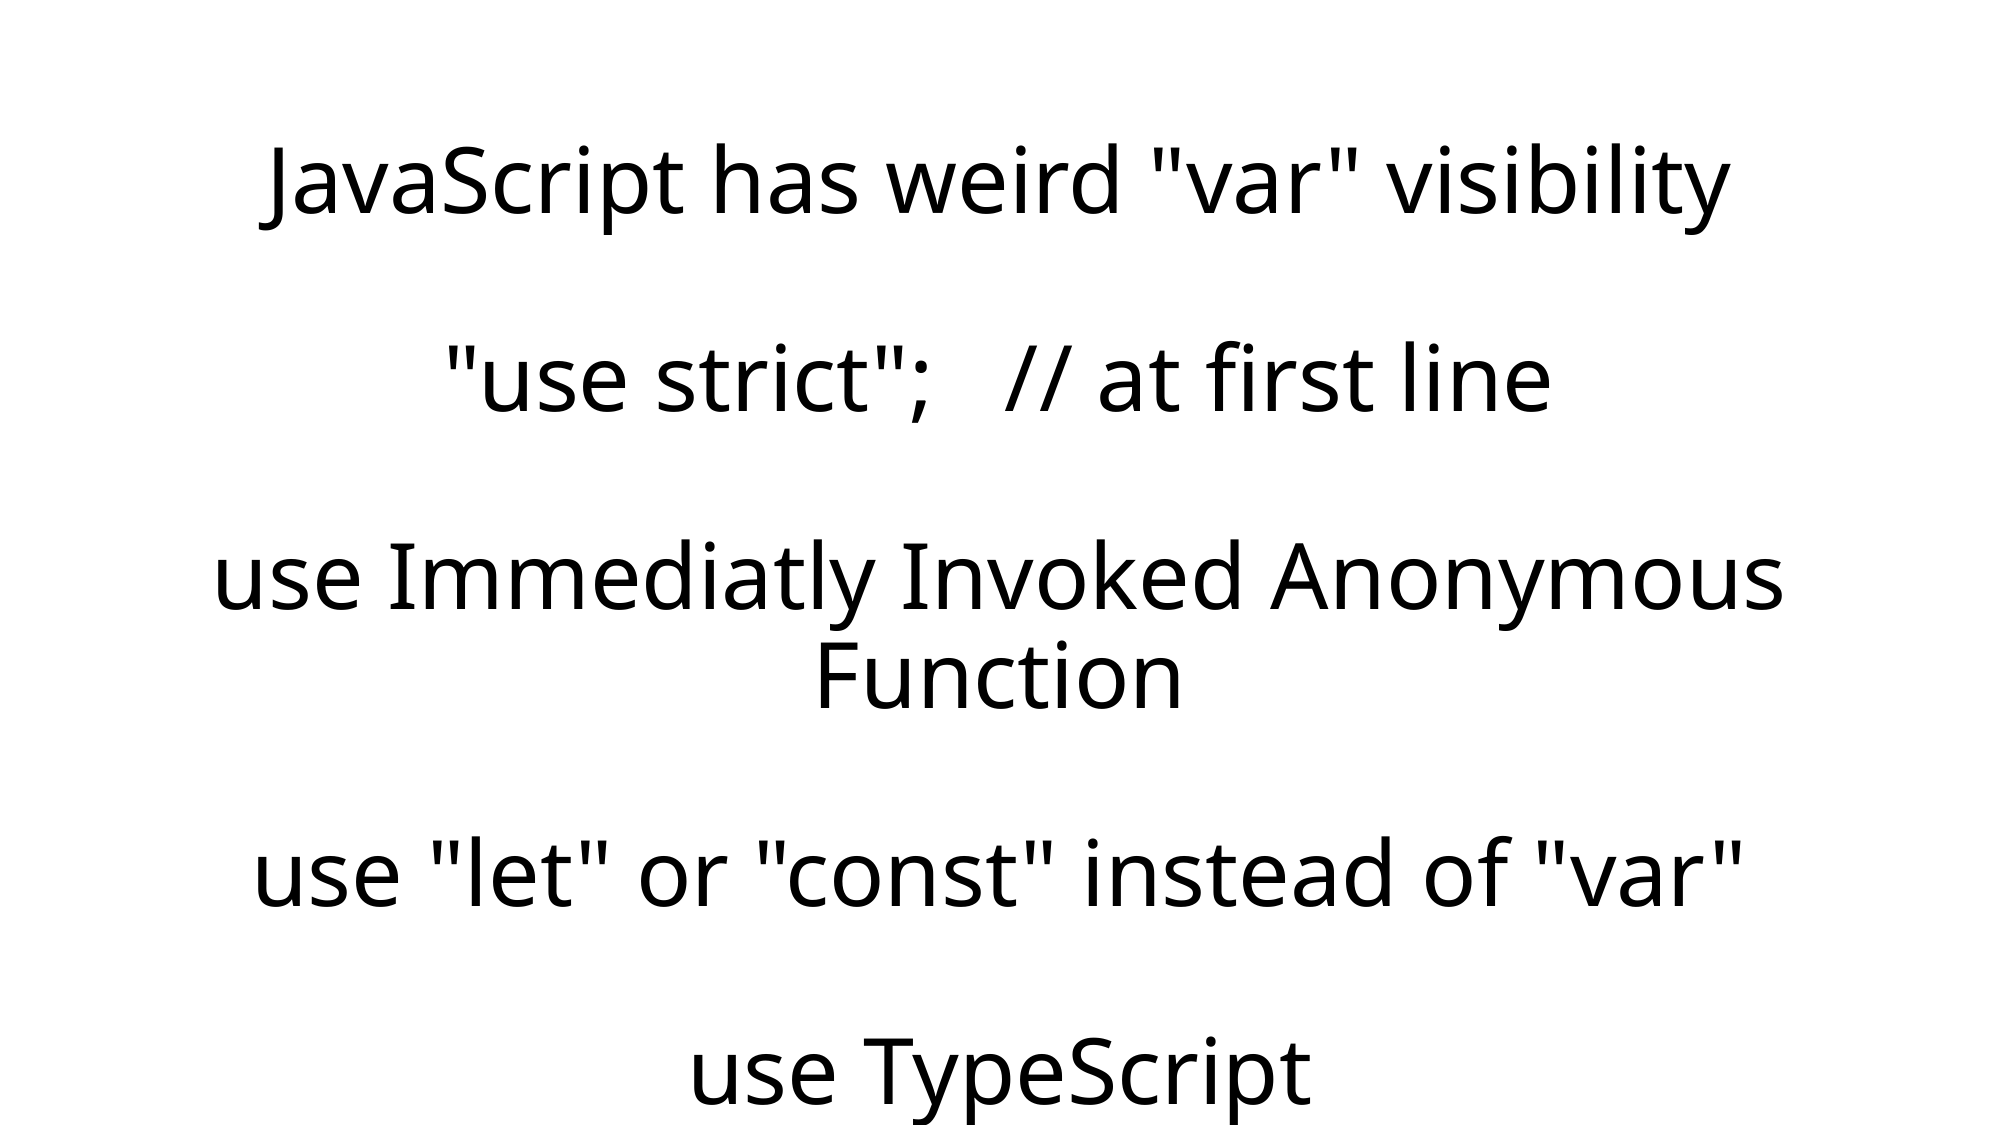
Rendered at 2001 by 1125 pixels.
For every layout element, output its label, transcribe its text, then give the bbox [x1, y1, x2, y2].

title JavaScript has weird "var" visibility "use strict"; // at first line use Immediatly Invoked Anonymous Function use "let" or "const" instead of "var" use TypeScript [137, 189, 1863, 1069]
